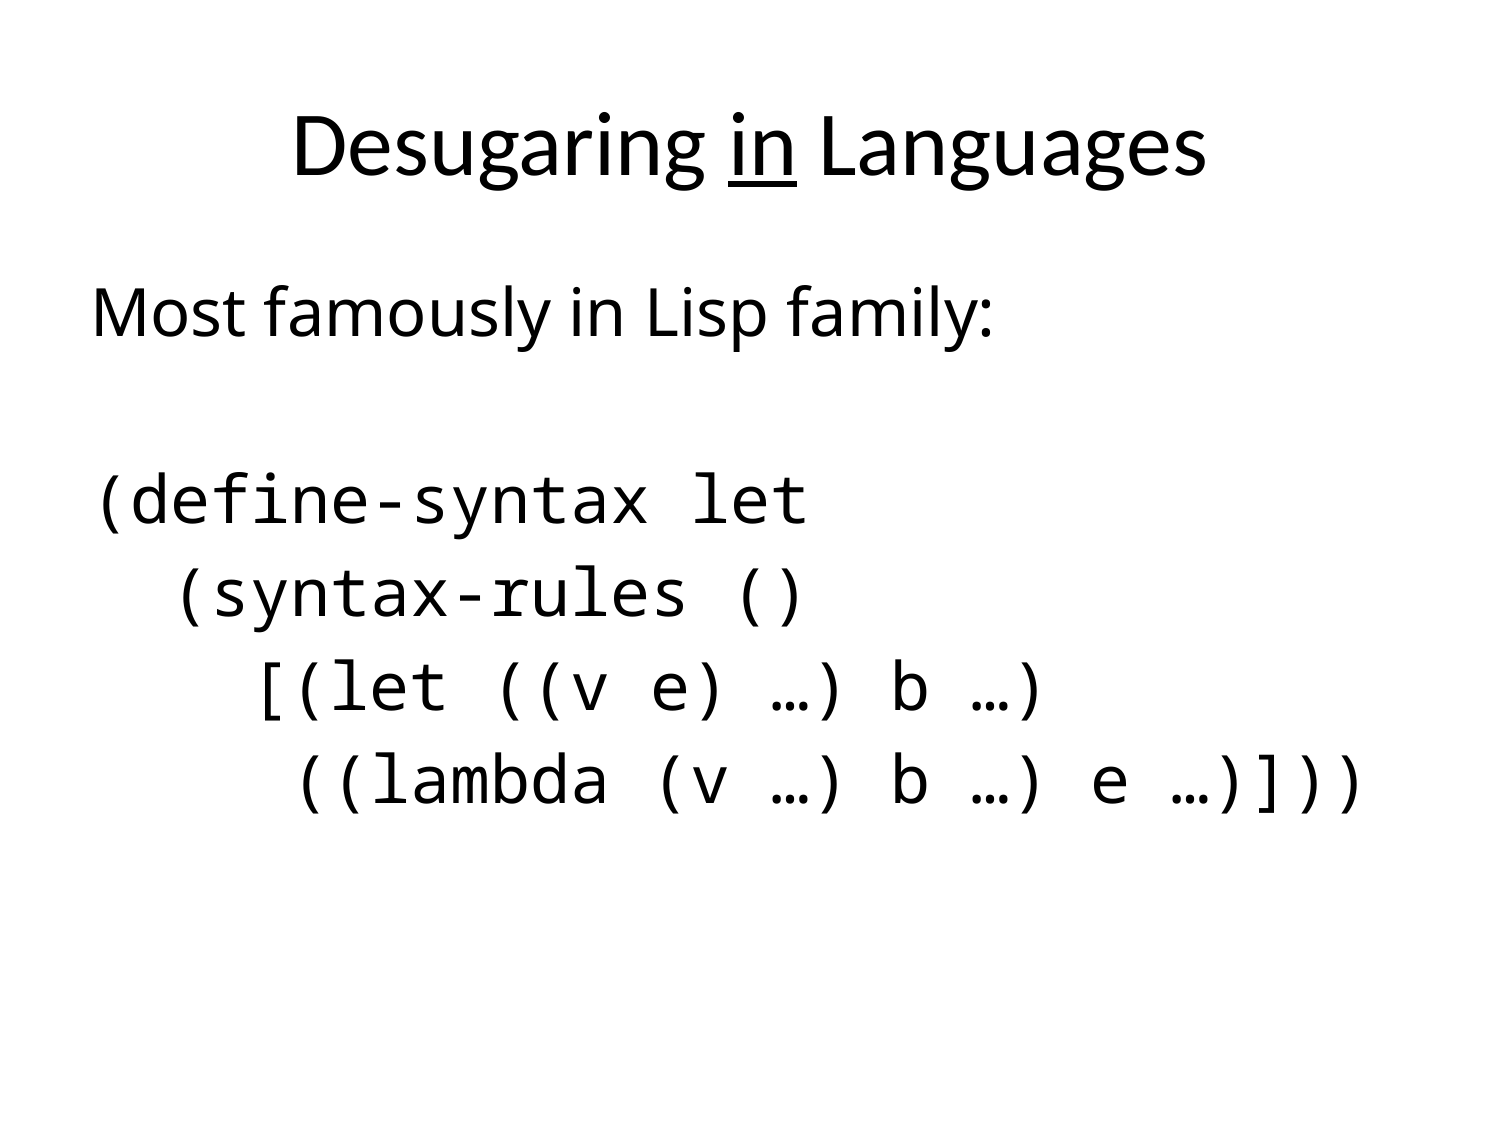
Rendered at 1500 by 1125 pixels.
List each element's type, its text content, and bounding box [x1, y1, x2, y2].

title Desugaring in Languages [75, 45, 1425, 233]
list Most famously in Lisp family: (define-syntax let (syntax-rules () [(let ((v e) …) b …) ((lambda (v …) b …) e …)])) [75, 262, 1425, 1005]
